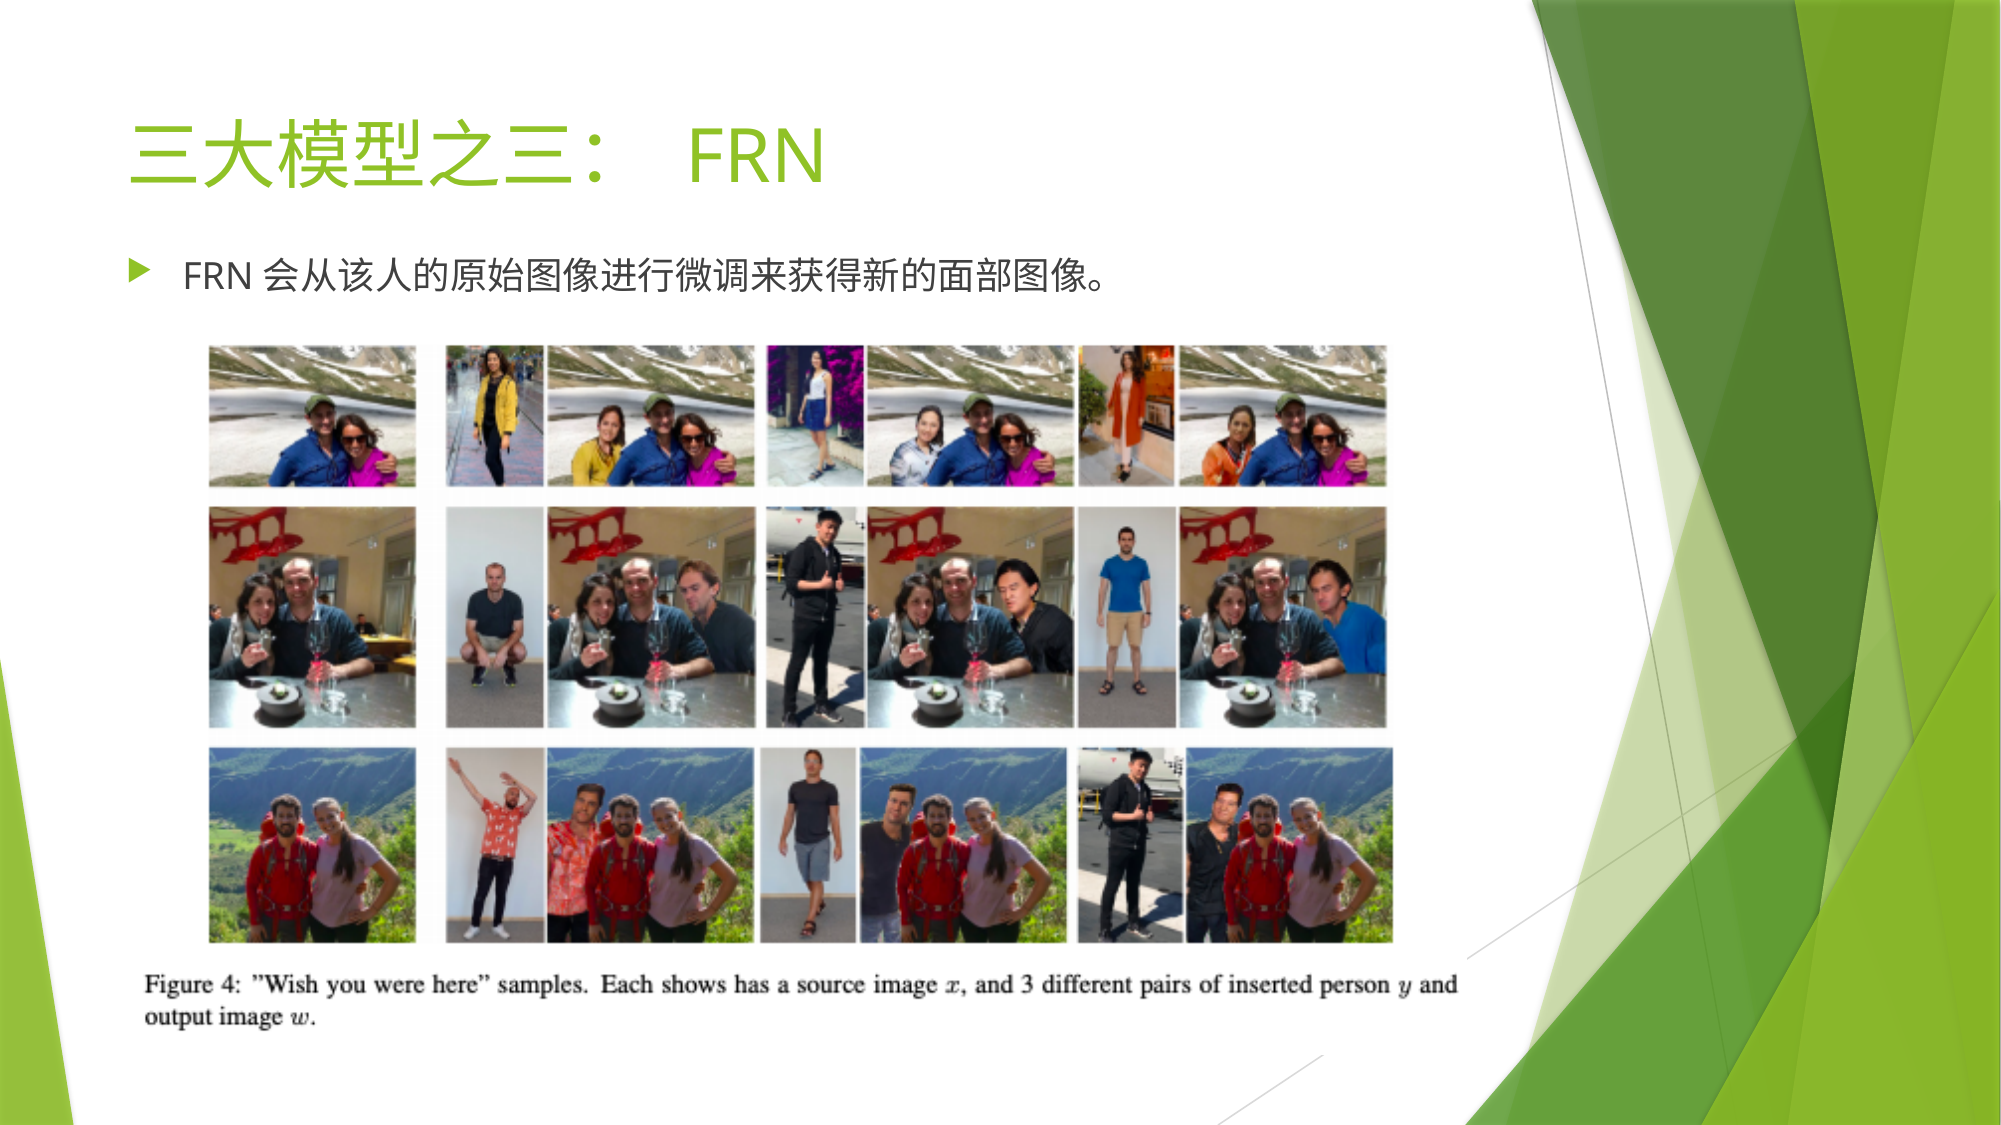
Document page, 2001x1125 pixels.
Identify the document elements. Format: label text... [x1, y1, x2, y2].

picture [131, 316, 1468, 1056]
list FRN会从该人的原始图像进行微调来获得新的面部图像。 [111, 244, 1522, 881]
title 三大模型之三： FRN [111, 99, 1522, 244]
